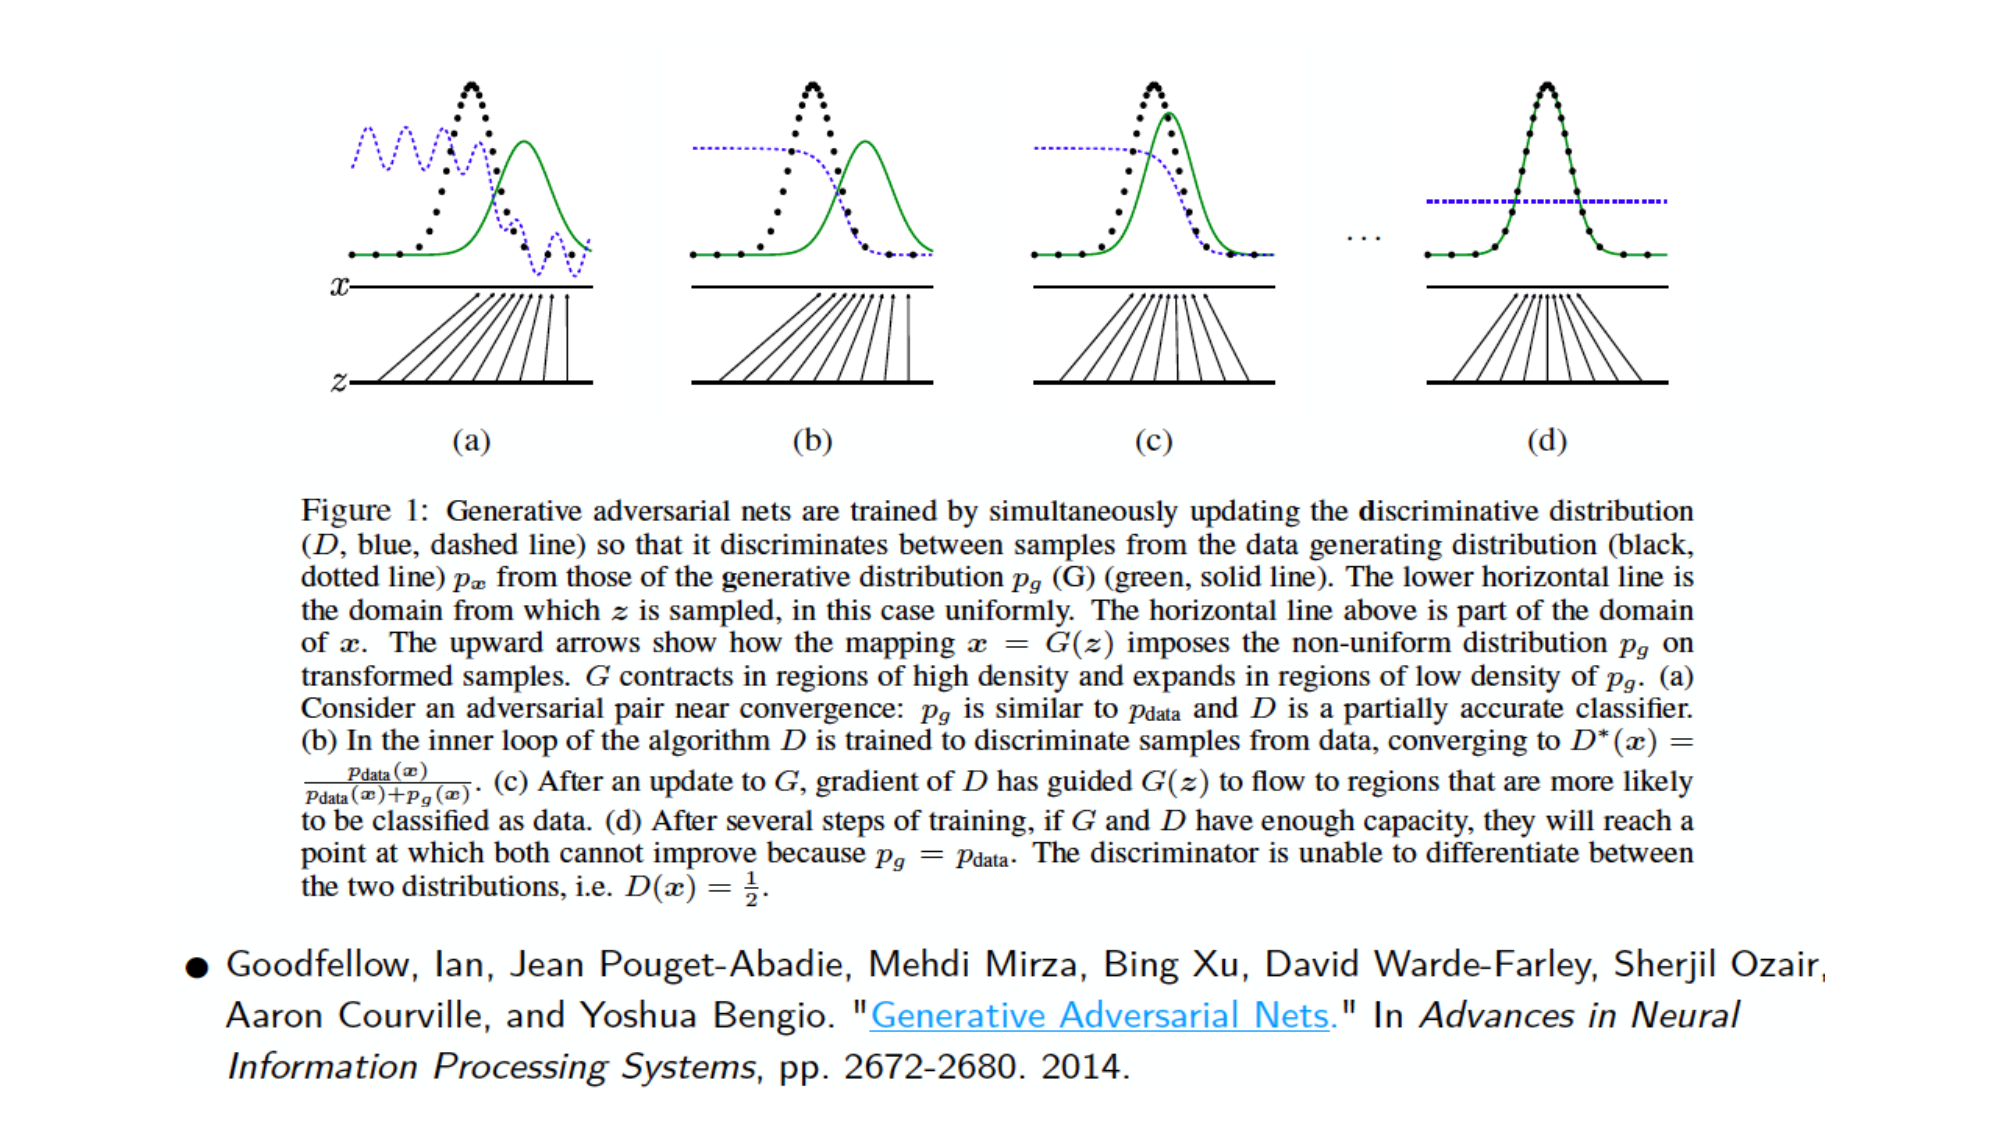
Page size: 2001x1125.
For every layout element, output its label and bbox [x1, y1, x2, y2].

picture [175, 36, 1825, 1089]
